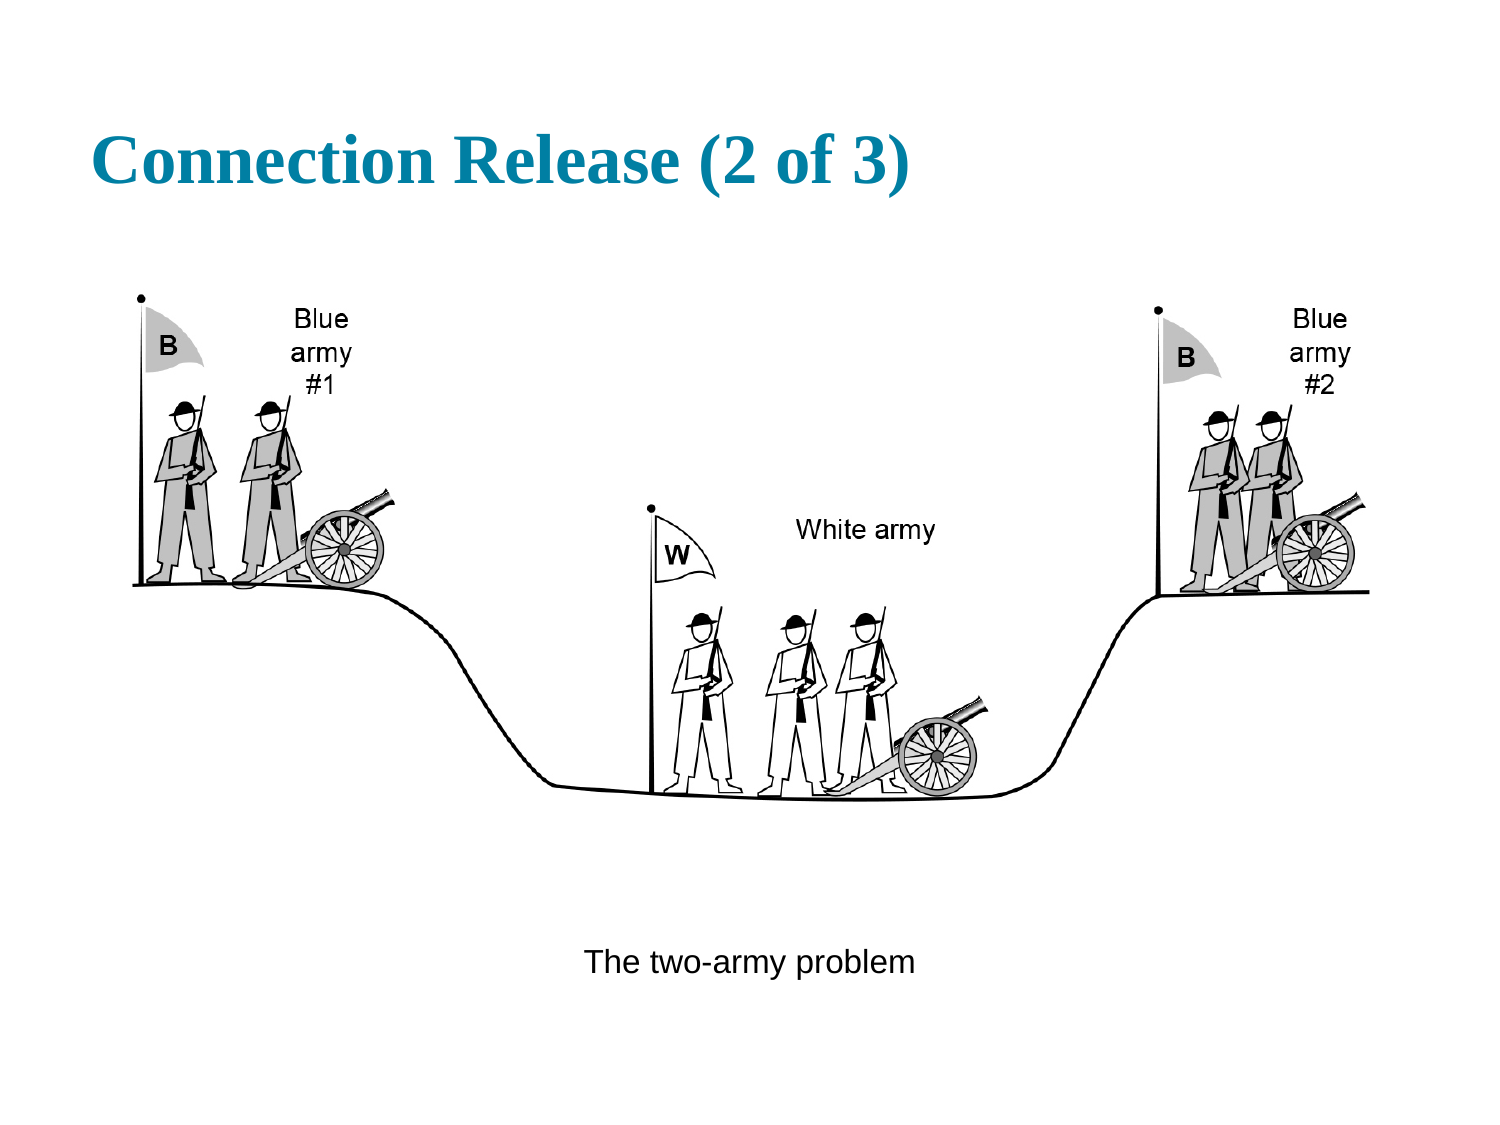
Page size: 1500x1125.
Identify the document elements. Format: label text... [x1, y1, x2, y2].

picture [129, 288, 1371, 807]
list The two-army problem [75, 882, 1425, 996]
title Connection Release (2 of 3) [75, 37, 1425, 213]
